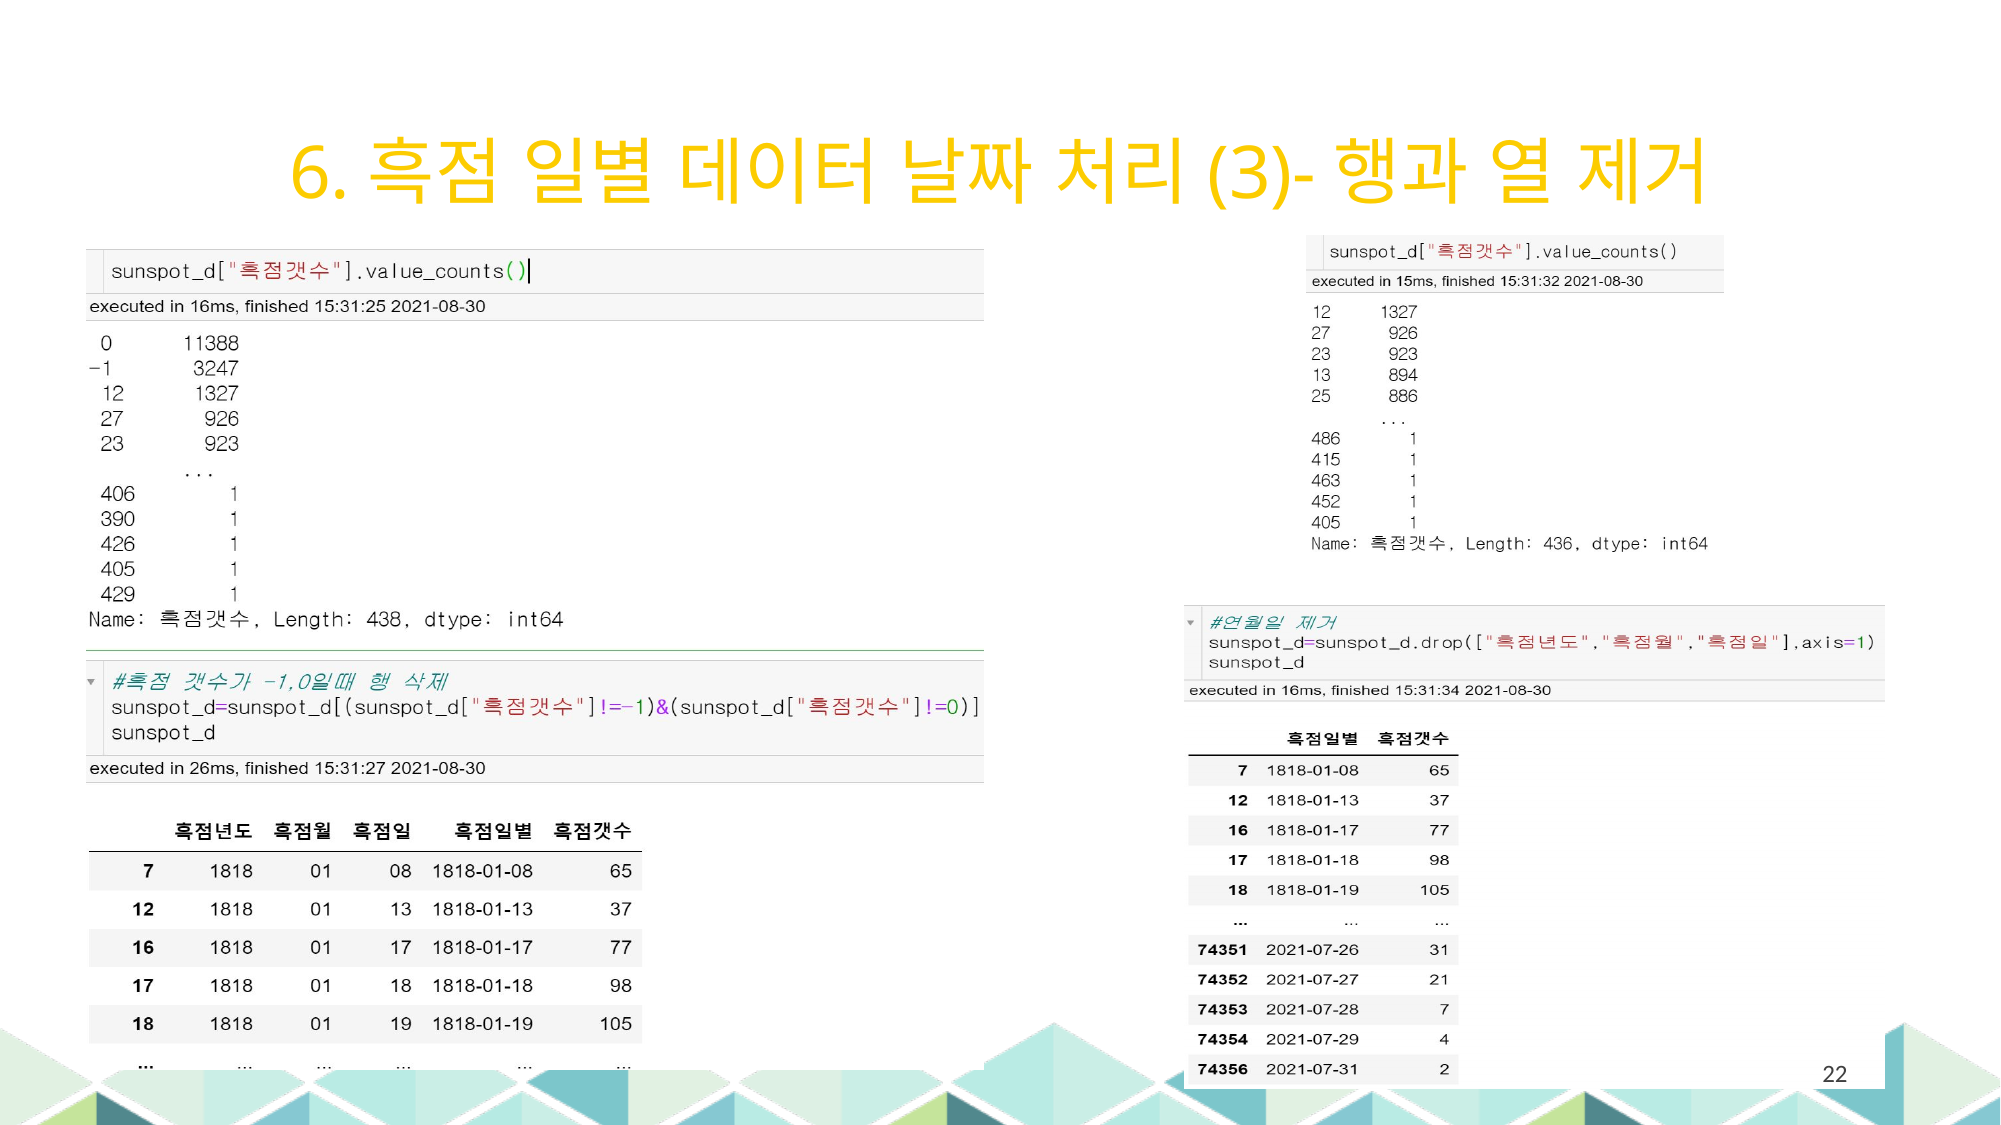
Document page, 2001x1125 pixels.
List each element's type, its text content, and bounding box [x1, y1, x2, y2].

picture [0, 0, 2001, 1125]
title 6.흑점 일별 데이터 날짜 처리(3)-행과 열 제거 [137, 59, 1863, 278]
slide_number ‹#› [1412, 1089, 1863, 1103]
